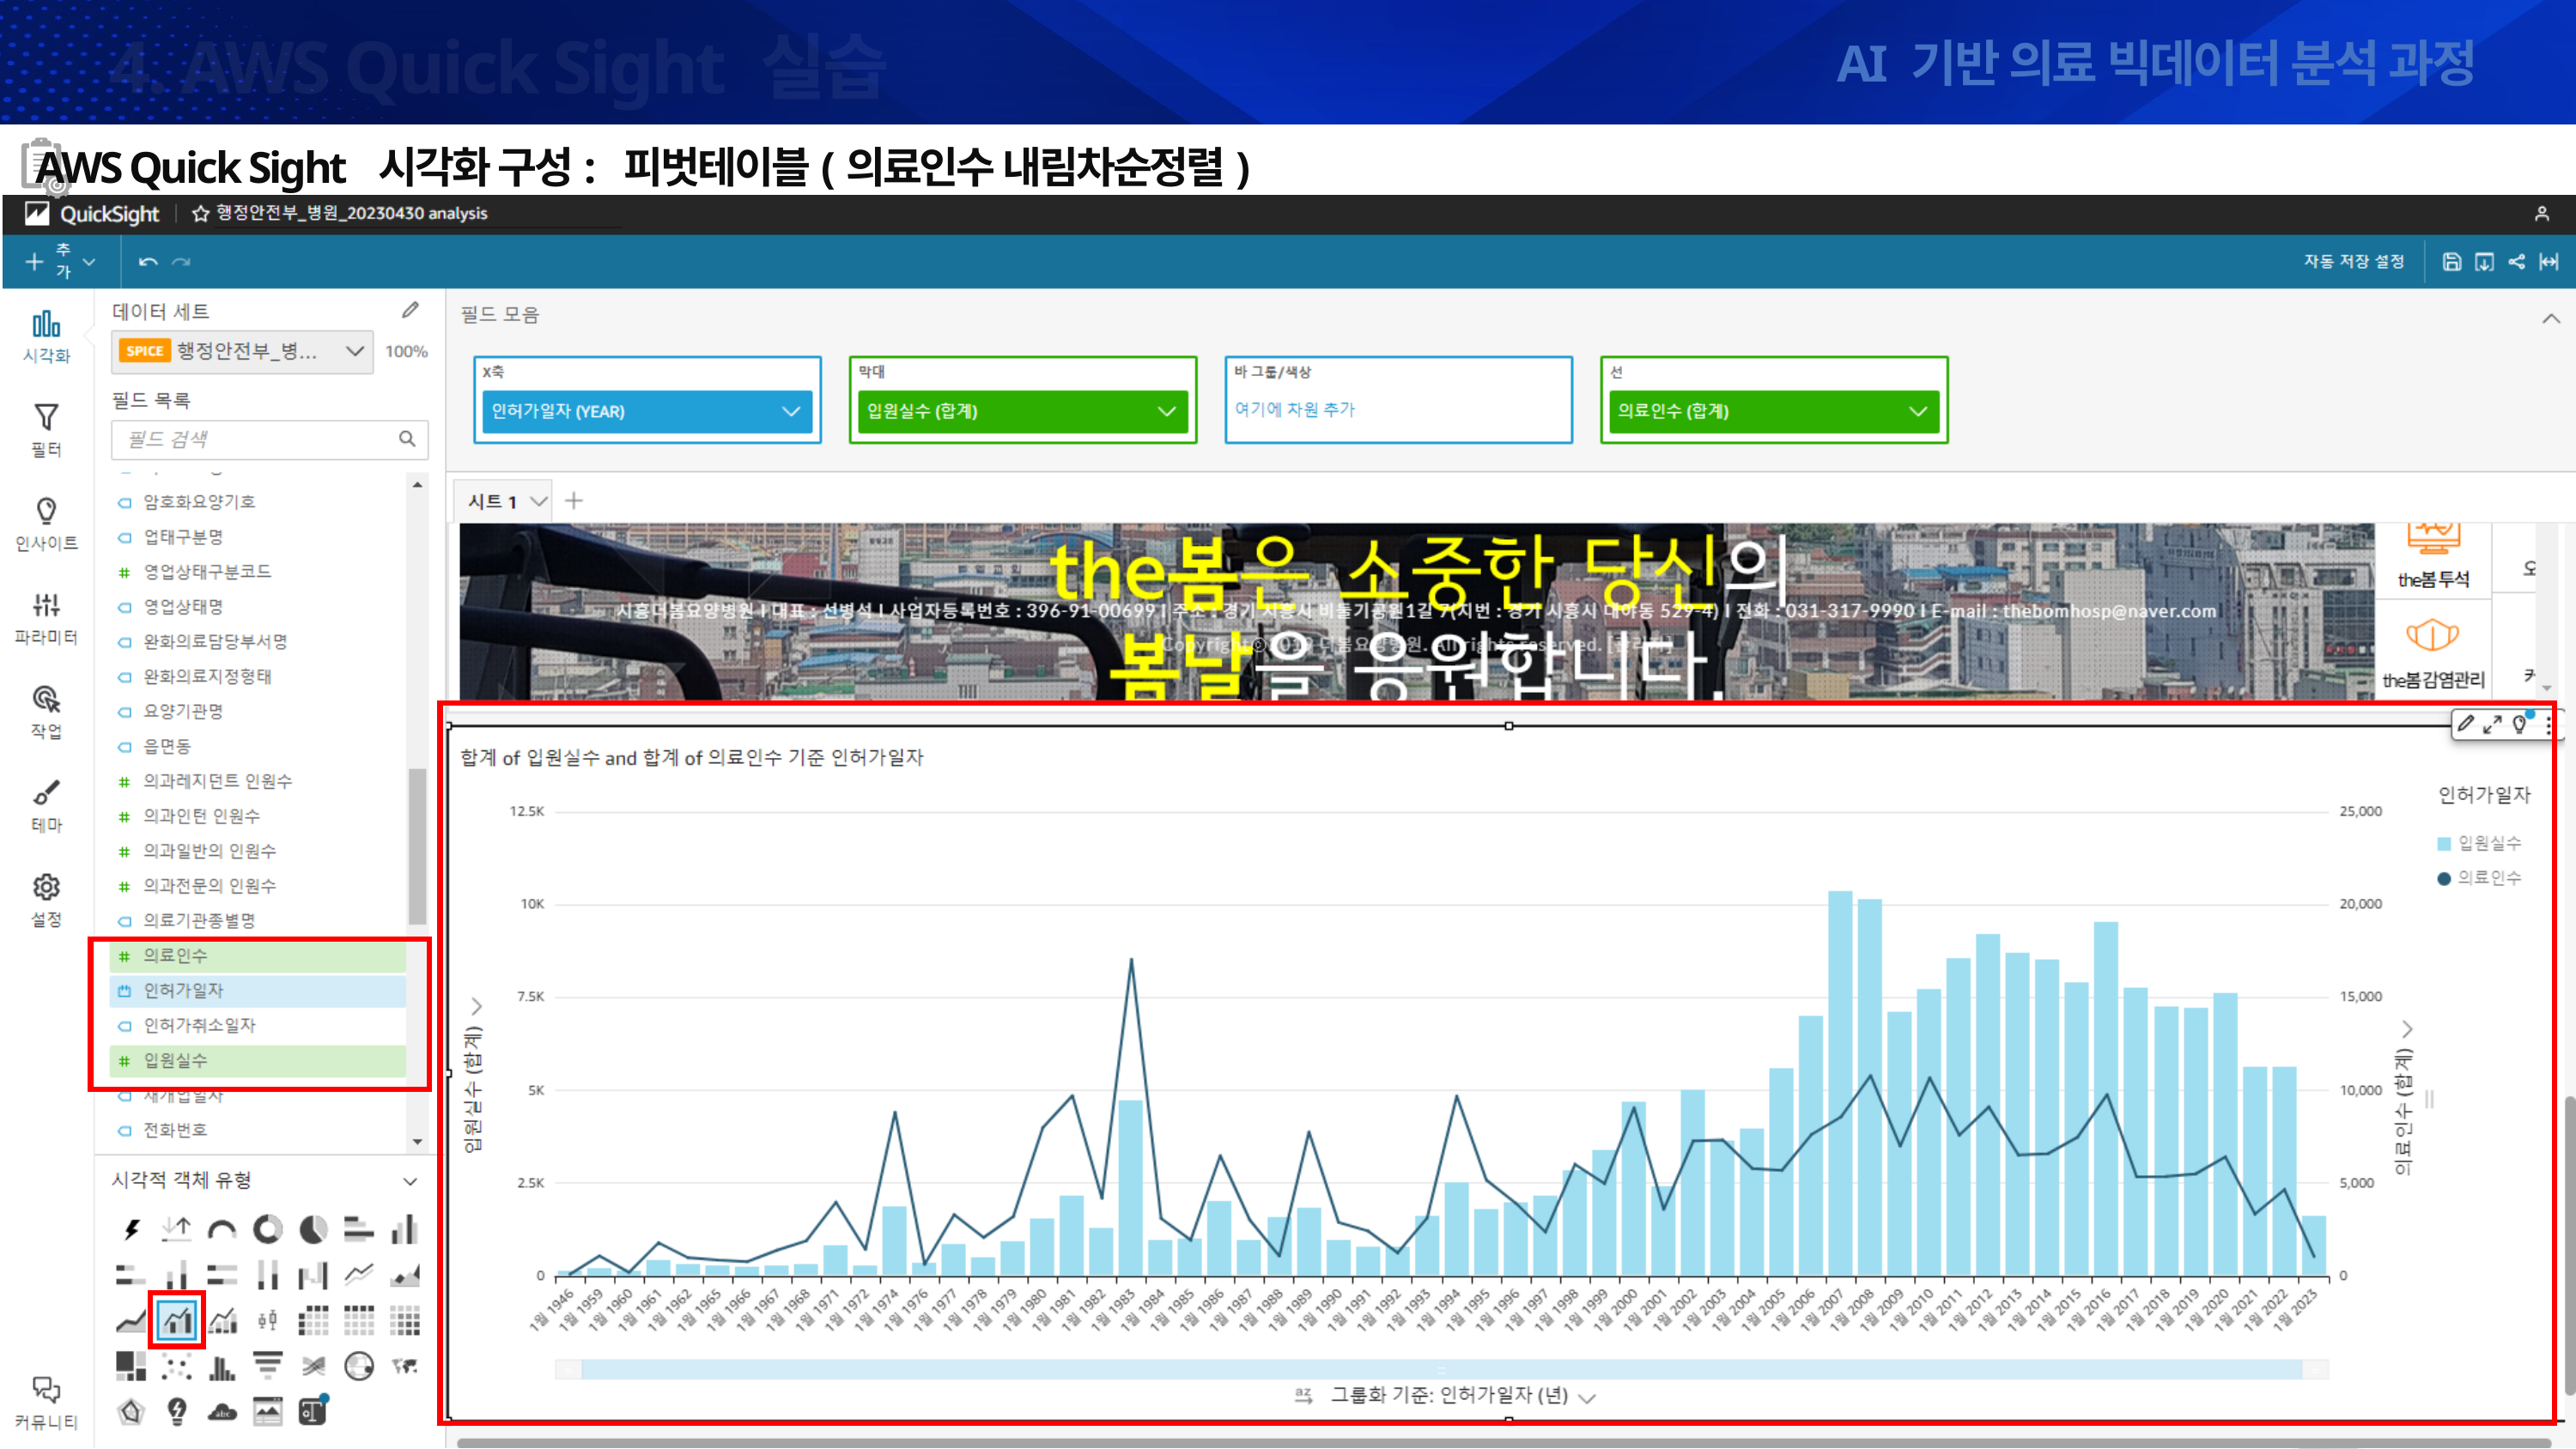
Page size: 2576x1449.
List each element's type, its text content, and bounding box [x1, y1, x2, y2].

picture [3, 195, 2576, 1448]
text_box AWS Quick Sight 시각화 구성: 피벗테이블(의료인수 내림차순정렬) [22, 134, 1264, 195]
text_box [21, 137, 72, 199]
picture [0, 0, 2576, 124]
